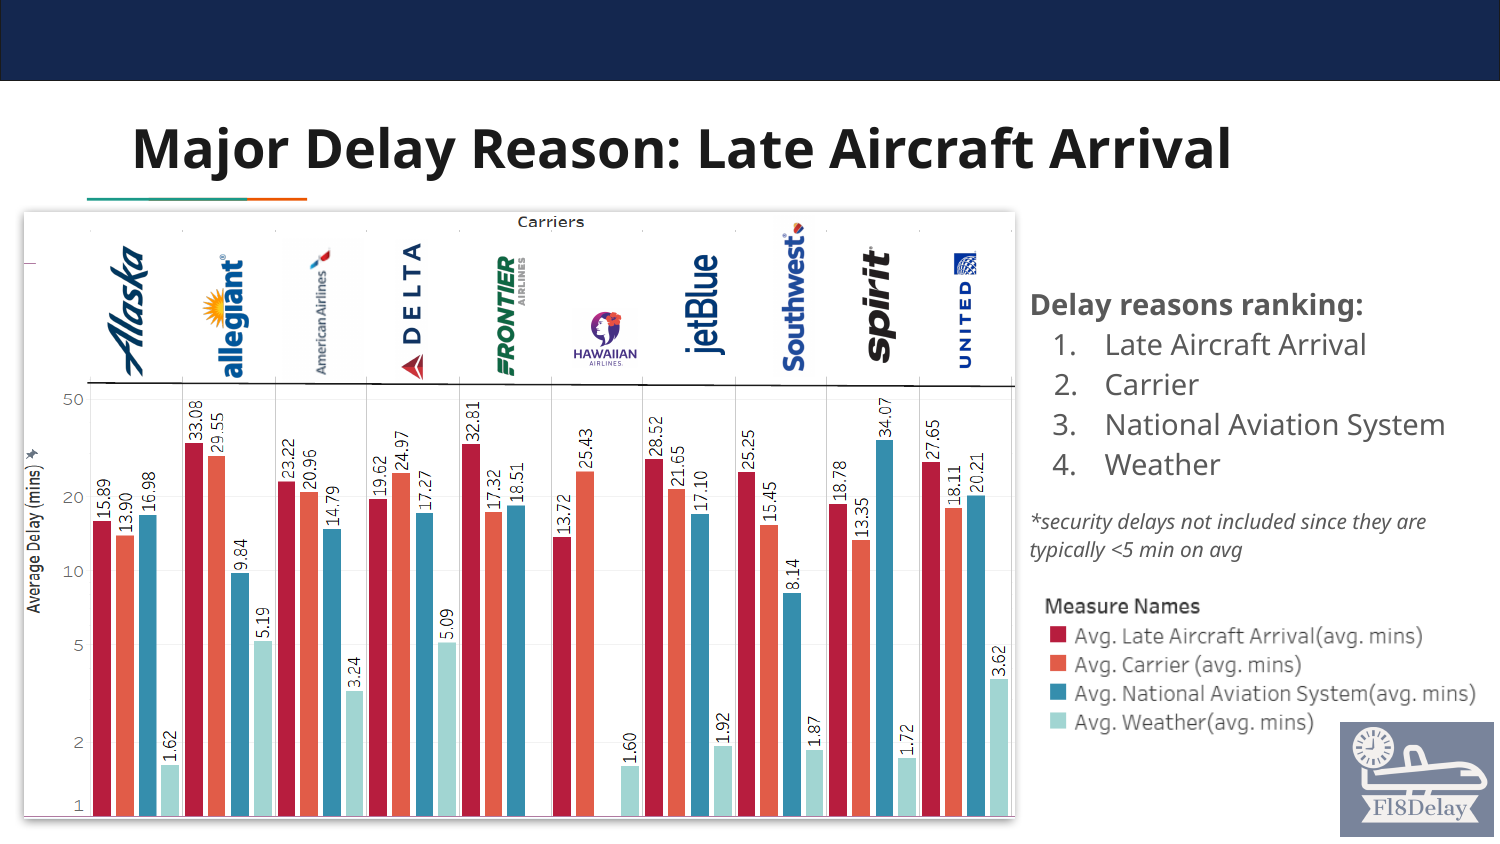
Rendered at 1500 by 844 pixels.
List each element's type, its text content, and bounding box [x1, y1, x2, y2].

picture [24, 211, 1034, 819]
text_box [0, 0, 1500, 81]
text_box Delay reasons ranking: Late Aircraft Arrival Carrier National Aviation System Weather *security delays not included since they are typically <5 min on avg [1021, 265, 1490, 598]
title Major Delay Reason: Late Aircraft Arrival [116, 99, 1378, 188]
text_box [86, 382, 1016, 387]
picture [1041, 594, 1494, 837]
